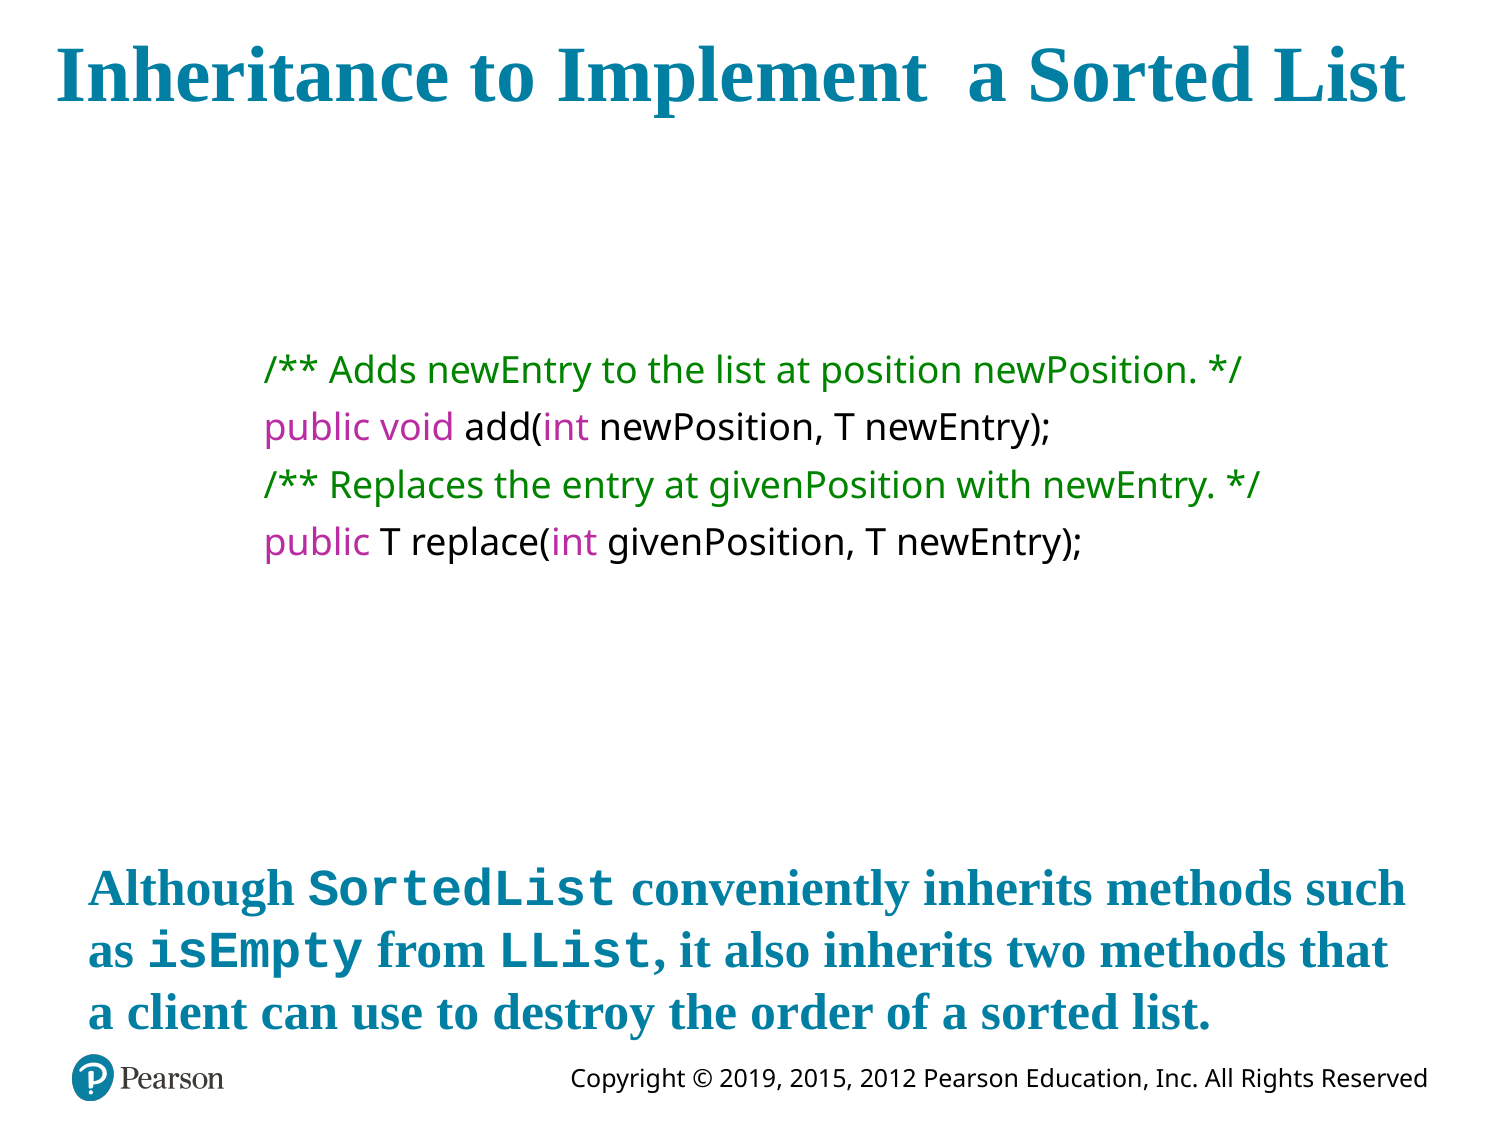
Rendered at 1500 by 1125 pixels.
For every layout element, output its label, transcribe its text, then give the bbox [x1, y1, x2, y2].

text_box /** Adds newEntry to the list at position newPosition. */ public void add(int newPosition, T newEntry); /** Replaces the entry at givenPosition with newEntry. */ public T replace(int givenPosition, T newEntry); [217, 338, 1270, 571]
picture [80, 1063, 106, 1088]
picture [72, 1087, 83, 1101]
title Inheritance to Implement a Sorted List [40, 0, 1438, 133]
picture [98, 1056, 224, 1101]
picture [72, 1056, 83, 1070]
list Although SortedList conveniently inherits methods such as isEmpty from LList, it also inherits two methods that a client can use to destroy the order of a sorted list. [72, 805, 1424, 1056]
